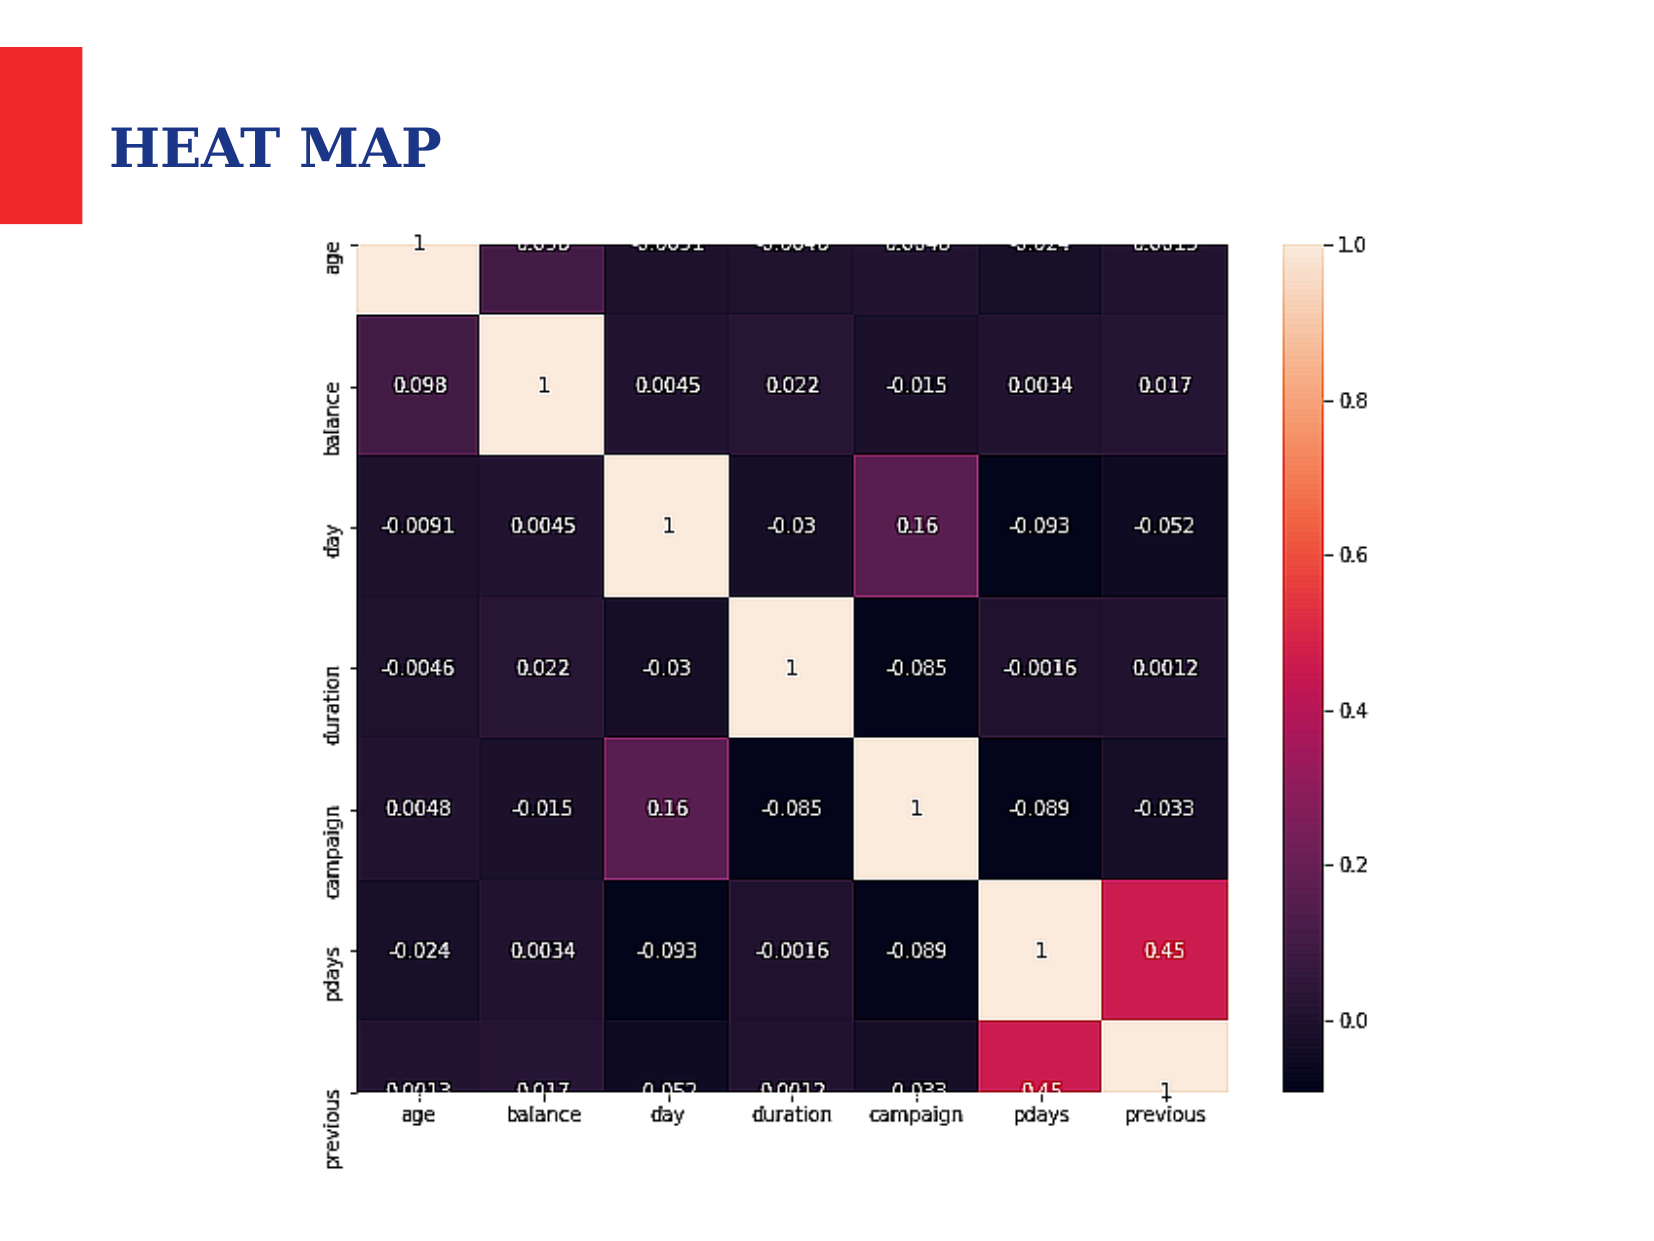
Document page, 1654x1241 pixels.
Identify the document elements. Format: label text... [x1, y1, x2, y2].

picture [275, 200, 1408, 1205]
text_box HEAT MAP [94, 106, 1593, 224]
